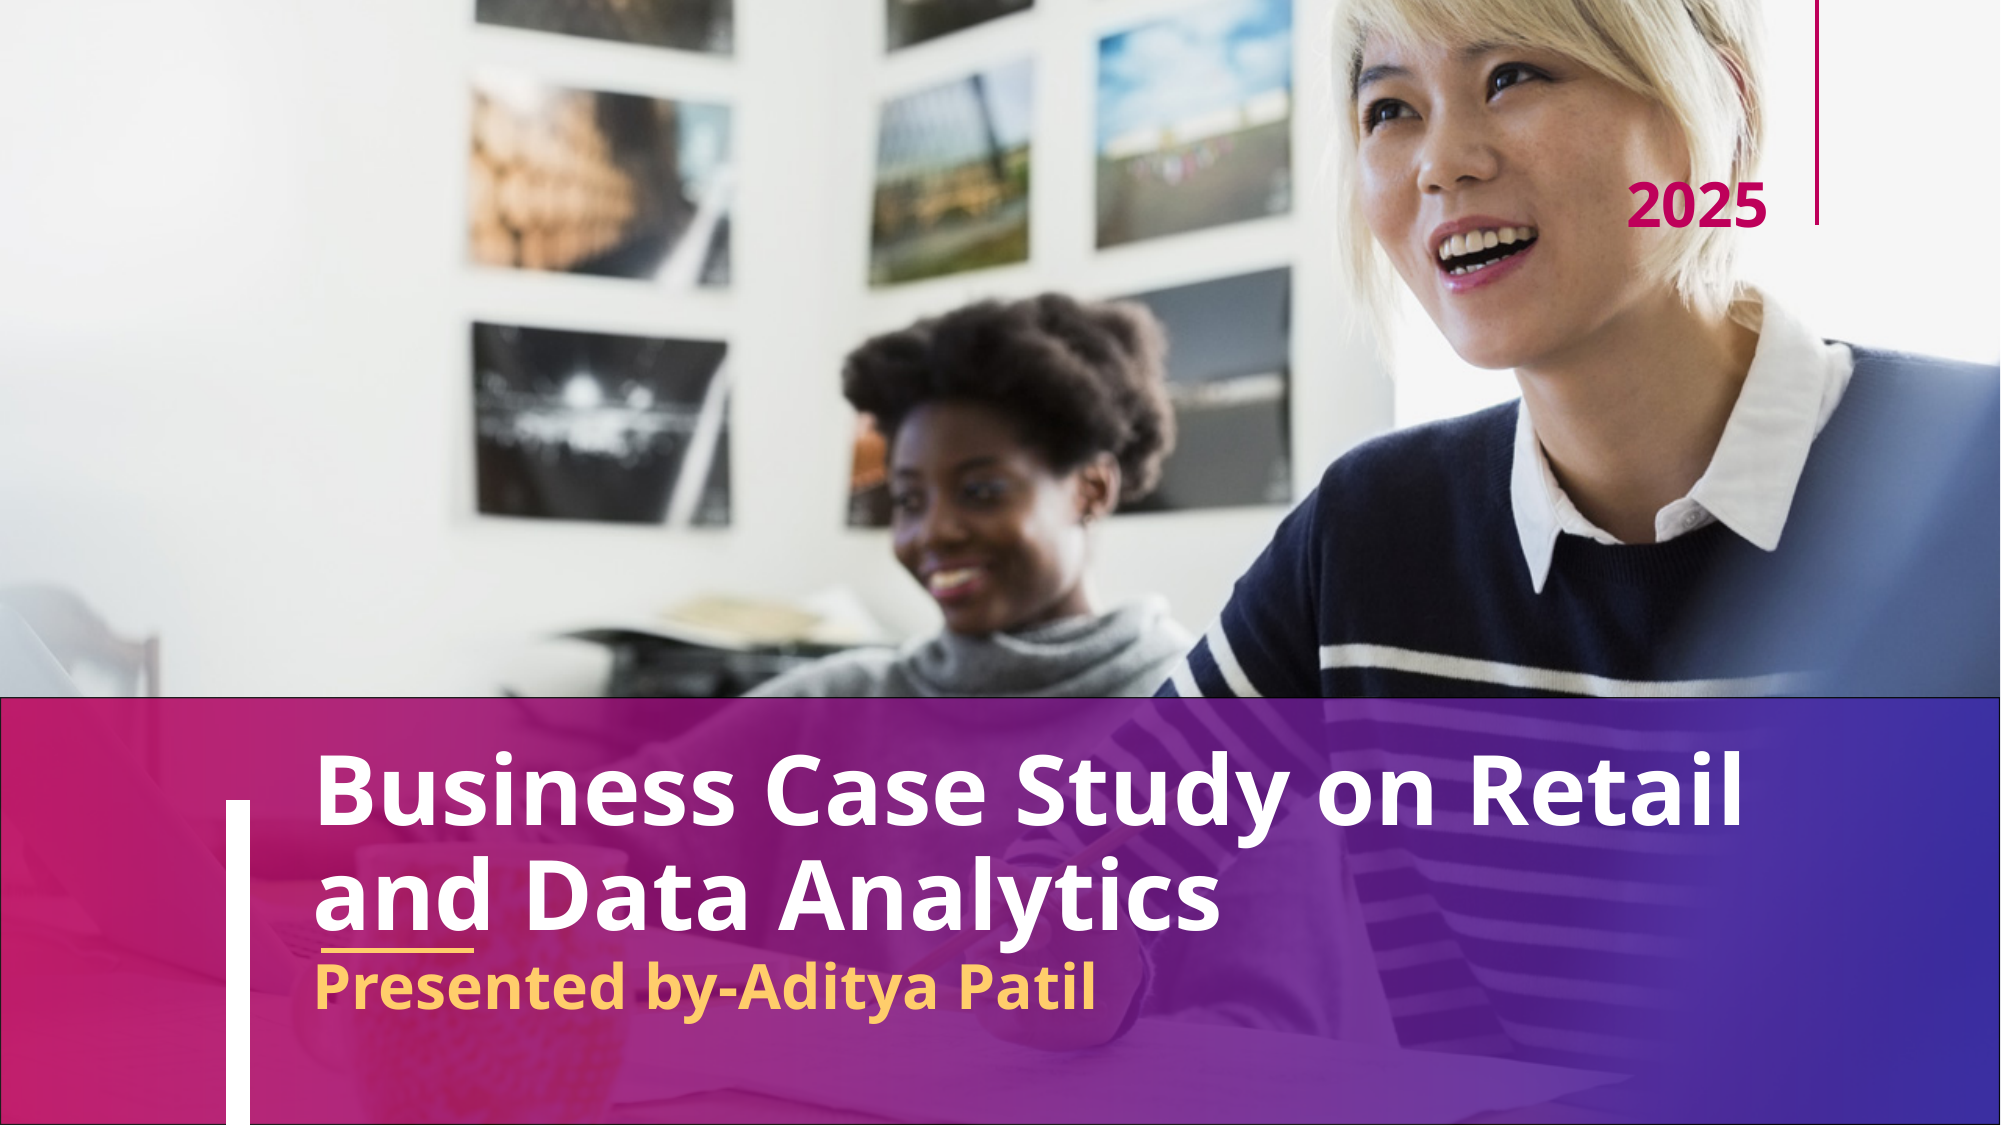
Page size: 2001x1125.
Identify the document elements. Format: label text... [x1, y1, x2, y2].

title Business Case Study on Retail and Data Analytics [297, 732, 1827, 959]
list 2025 [1517, 166, 1785, 266]
subtitle Presented by-Aditya Patil [297, 948, 1798, 1048]
picture [0, 0, 2001, 1125]
